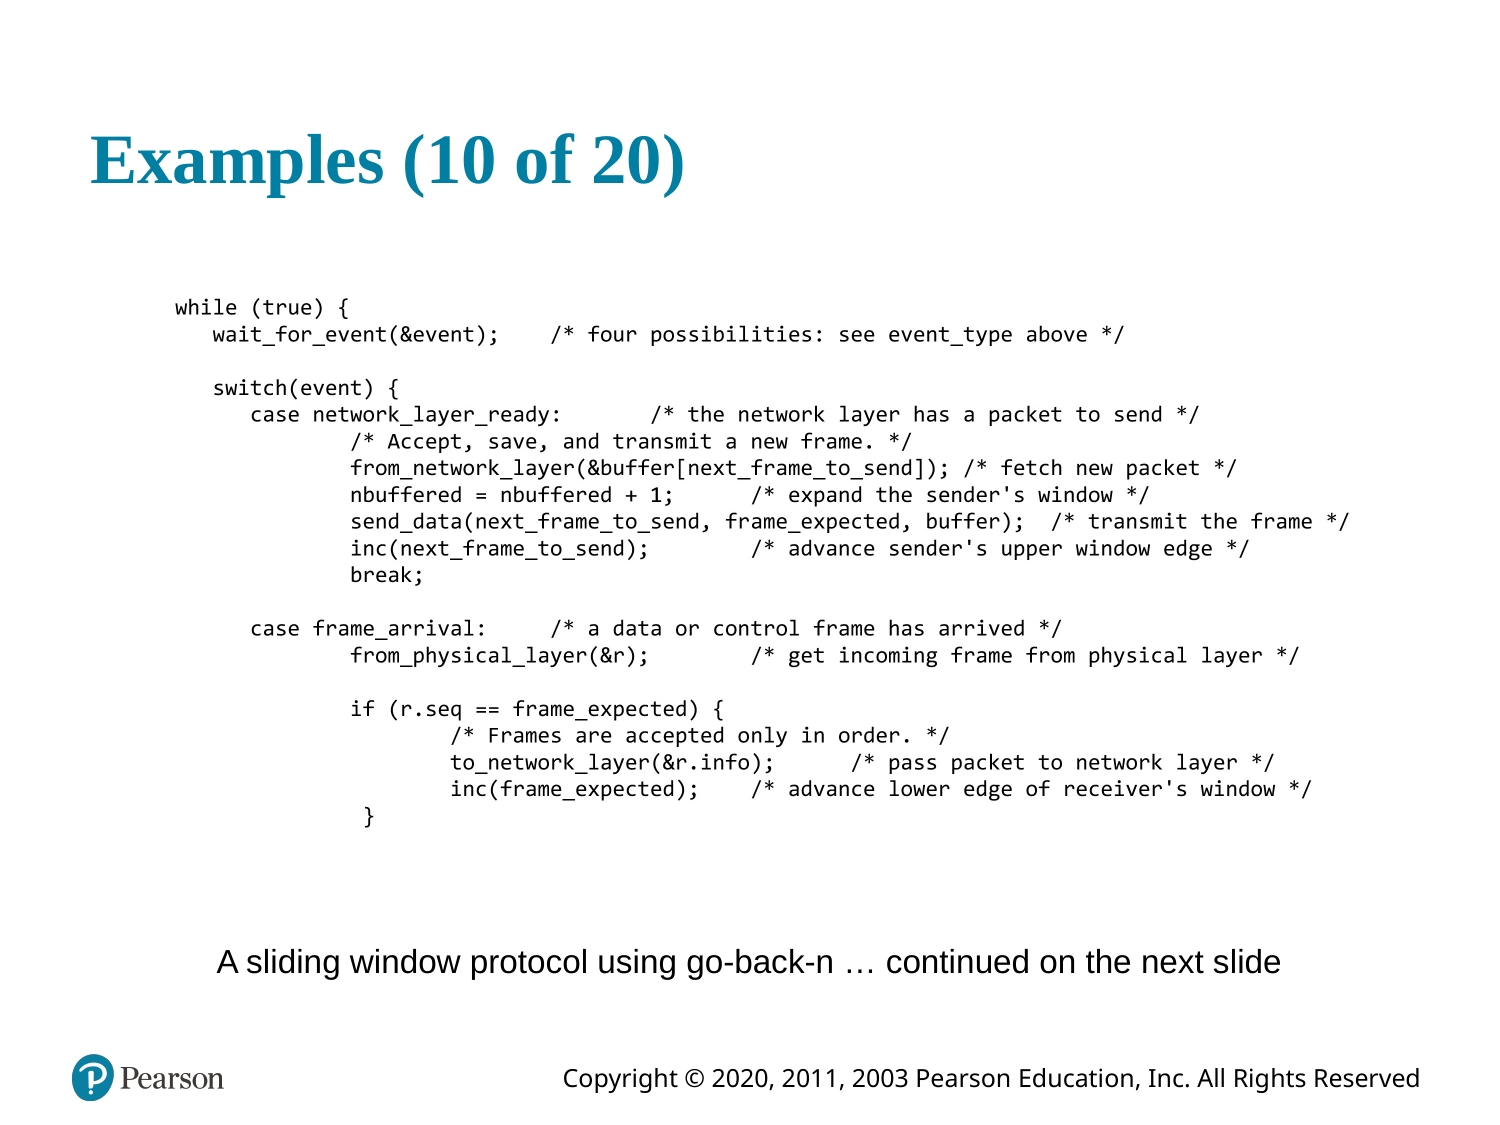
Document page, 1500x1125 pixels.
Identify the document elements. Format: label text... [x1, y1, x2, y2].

picture [72, 1087, 83, 1101]
title Examples (10 of 20) [75, 37, 1425, 213]
list A sliding window protocol using go-back-n … continued on the next slide [75, 910, 1425, 996]
picture [98, 1054, 224, 1101]
picture [80, 1063, 106, 1088]
picture [147, 290, 1353, 834]
picture [72, 1054, 88, 1070]
